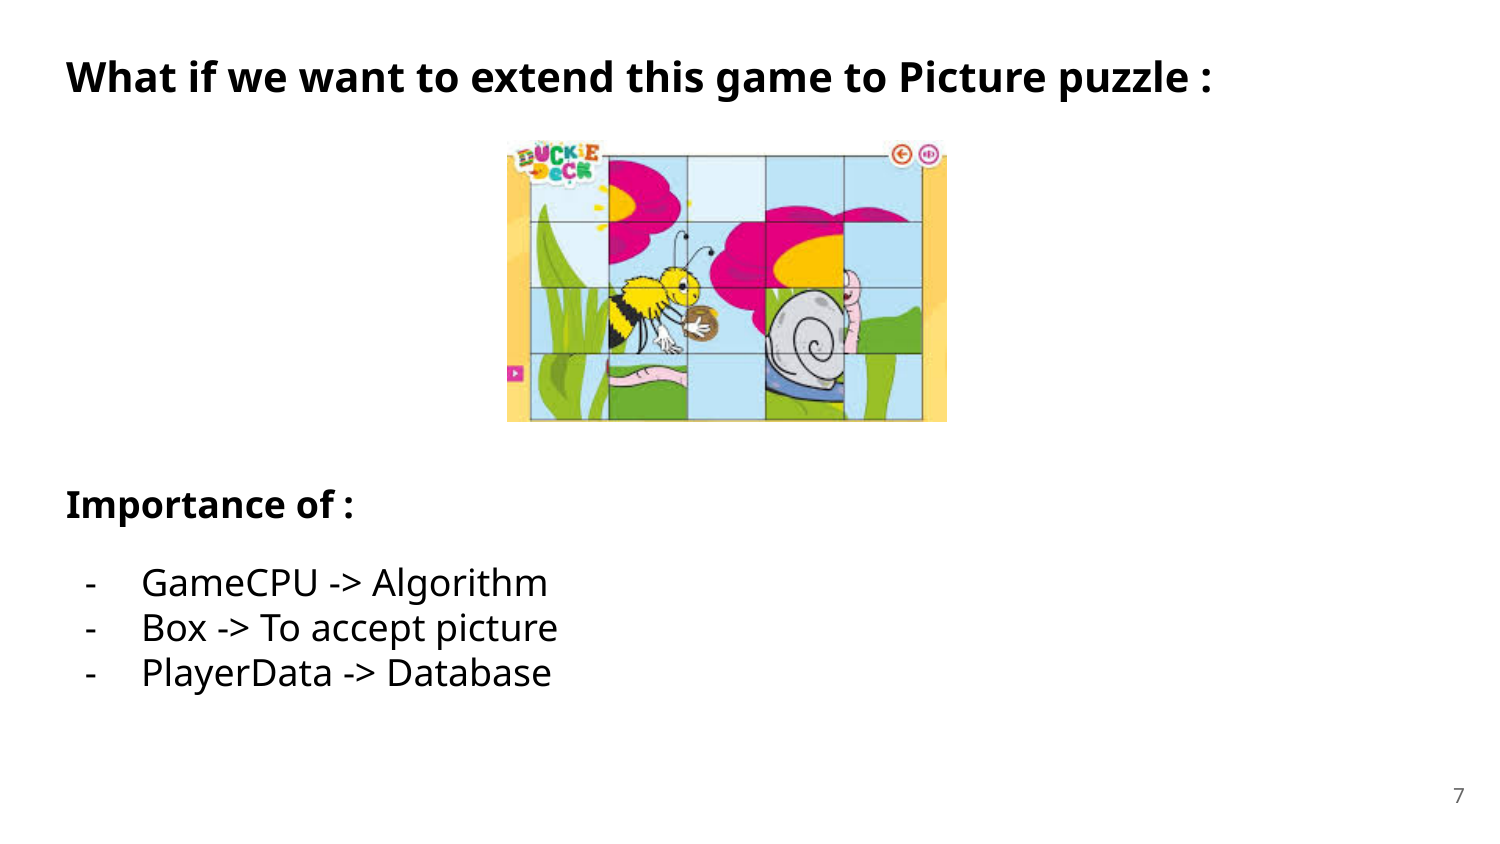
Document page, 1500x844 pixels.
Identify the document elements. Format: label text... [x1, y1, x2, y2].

list What if we want to extend this game to Picture puzzle : Importance of : GameCPU -> Algorithm Box -> To accept picture PlayerData -> Database [51, 28, 1449, 750]
slide_number ‹#› [1389, 764, 1480, 830]
picture [506, 140, 947, 423]
